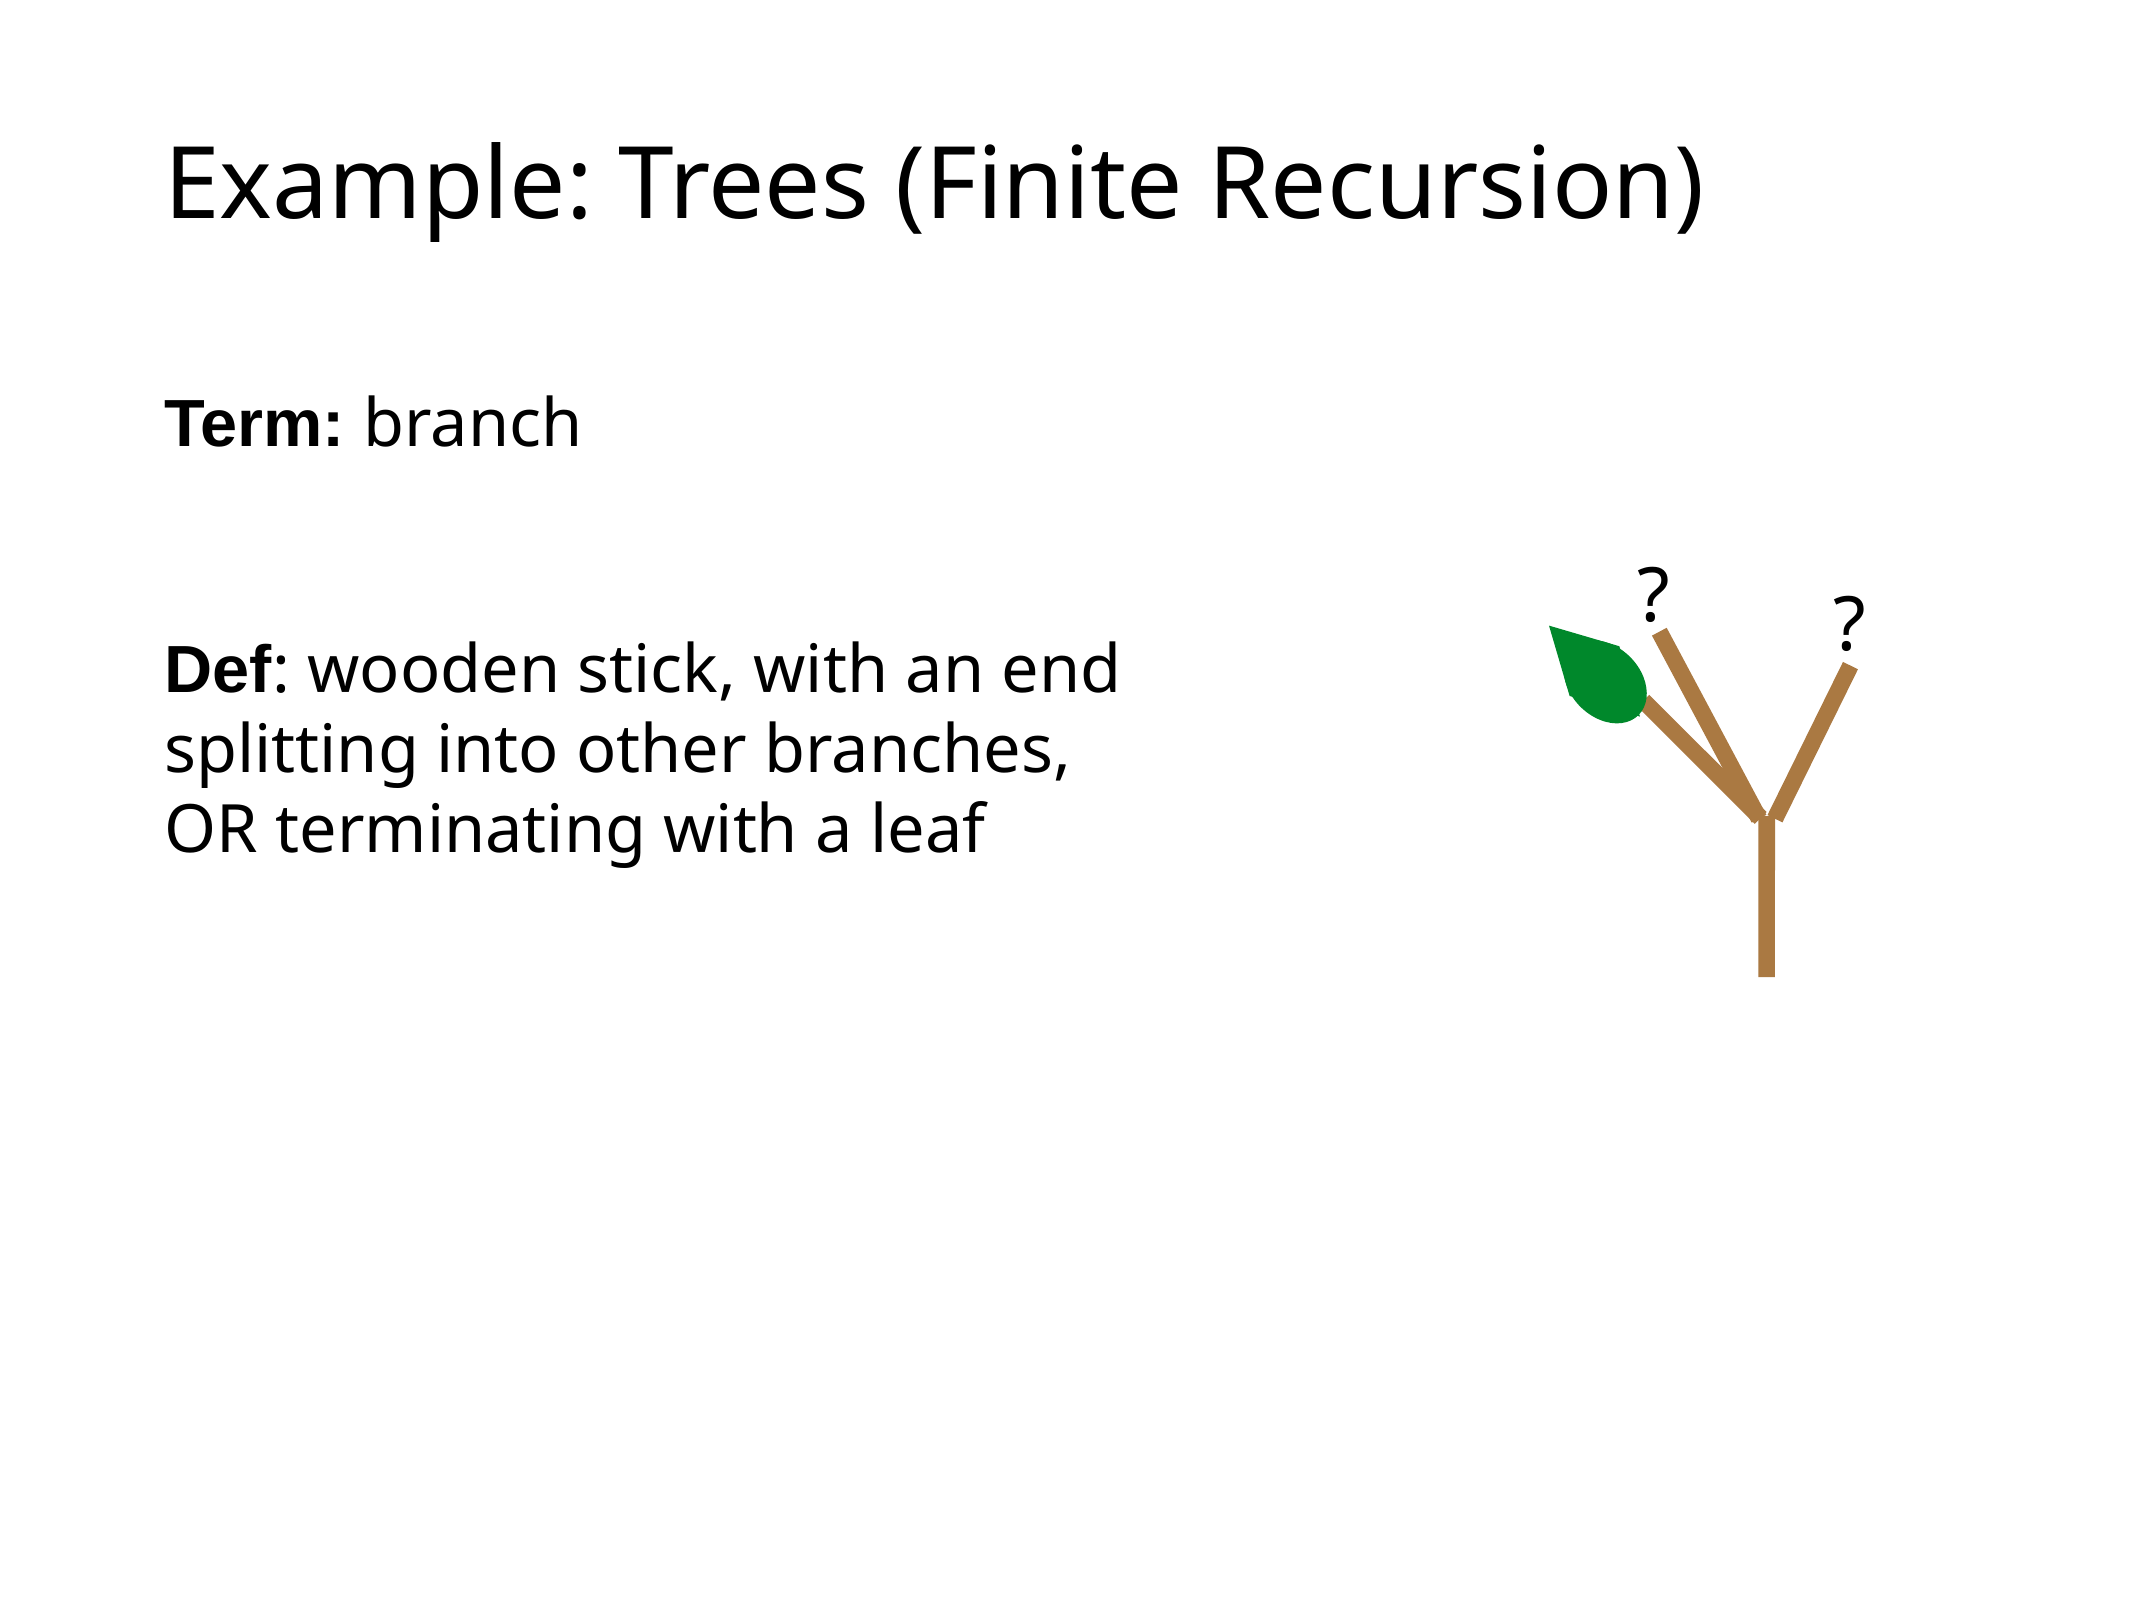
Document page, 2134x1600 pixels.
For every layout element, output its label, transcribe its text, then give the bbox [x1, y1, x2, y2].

text_box Def: wooden stick, with an end splitting into other branches, OR terminating with a leaf [156, 617, 1164, 885]
text_box ? [1824, 567, 1875, 675]
text_box ? [1629, 538, 1679, 645]
title Example: Trees (Finite Recursion) [156, 72, 1978, 285]
list Term: branch [156, 371, 1978, 504]
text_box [1559, 606, 1630, 736]
